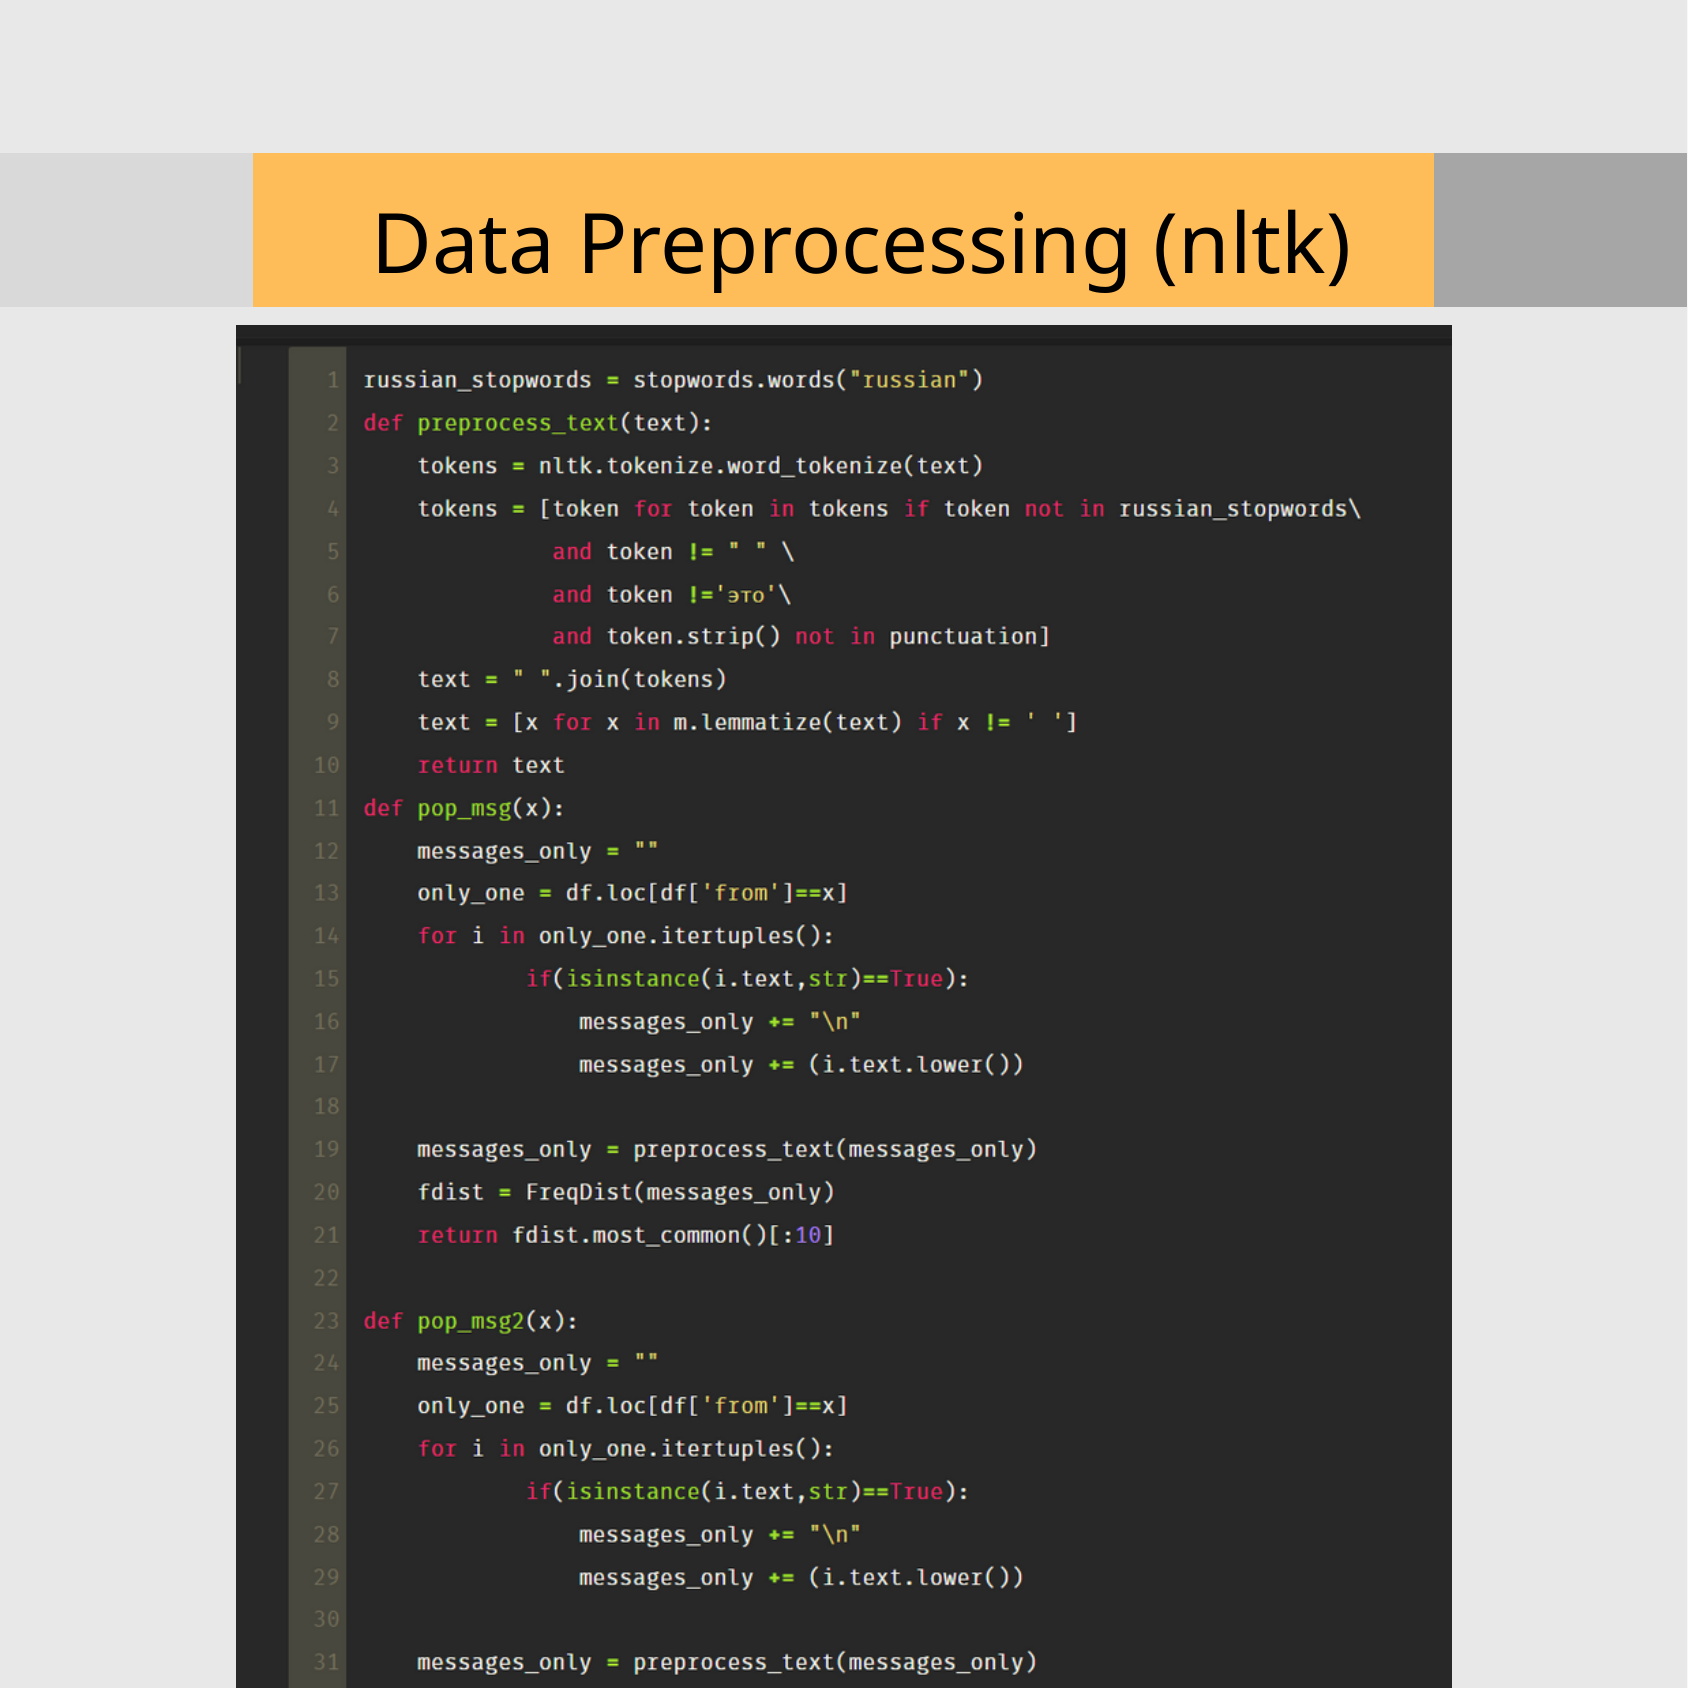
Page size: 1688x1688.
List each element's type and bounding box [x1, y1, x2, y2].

picture [235, 325, 1452, 1688]
text_box [1438, 153, 1688, 307]
text_box [0, 153, 247, 307]
text_box [252, 0, 1435, 510]
